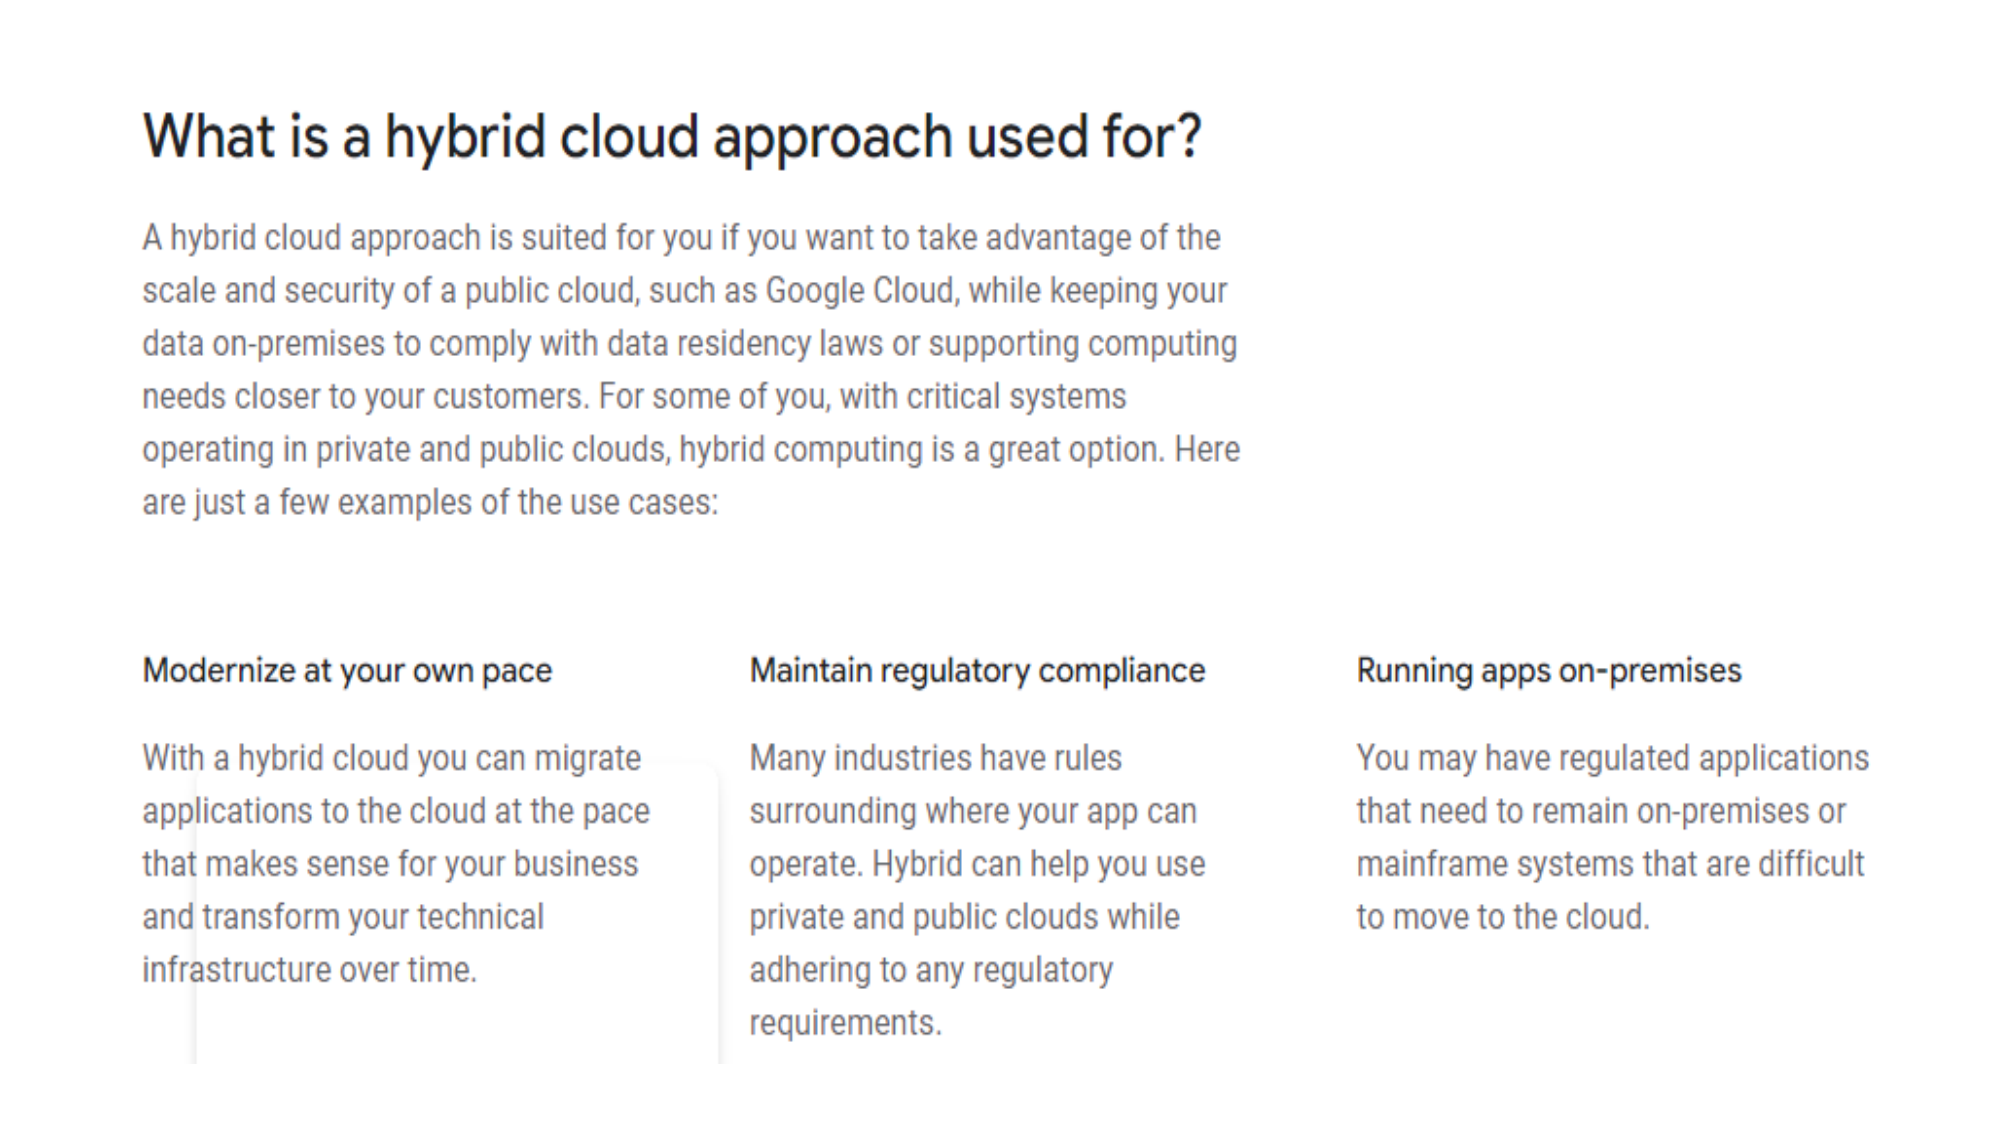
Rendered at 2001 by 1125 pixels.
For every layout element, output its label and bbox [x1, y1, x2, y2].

picture [57, 45, 1900, 1064]
